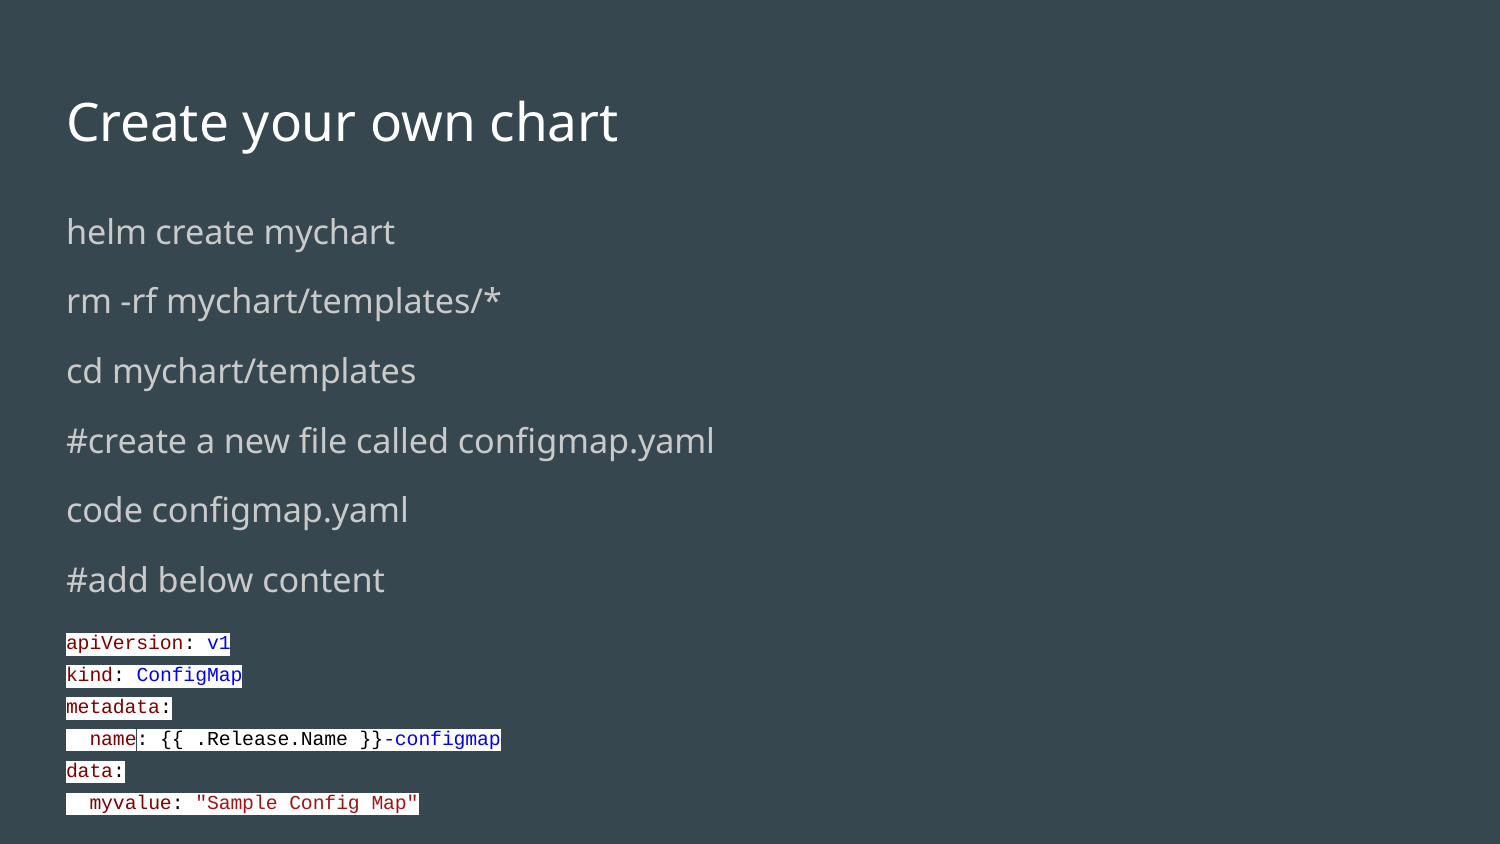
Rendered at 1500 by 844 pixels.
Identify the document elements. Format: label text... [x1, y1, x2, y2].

list helm create mychart rm -rf mychart/templates/* cd mychart/templates #create a new file called configmap.yaml code configmap.yaml #add below content apiVersion: v1 kind: ConfigMap metadata: name: {{ .Release.Name }}-configmap data: myvalue: "Sample Config Map" [51, 189, 1449, 831]
title Create your own chart [51, 72, 1449, 167]
